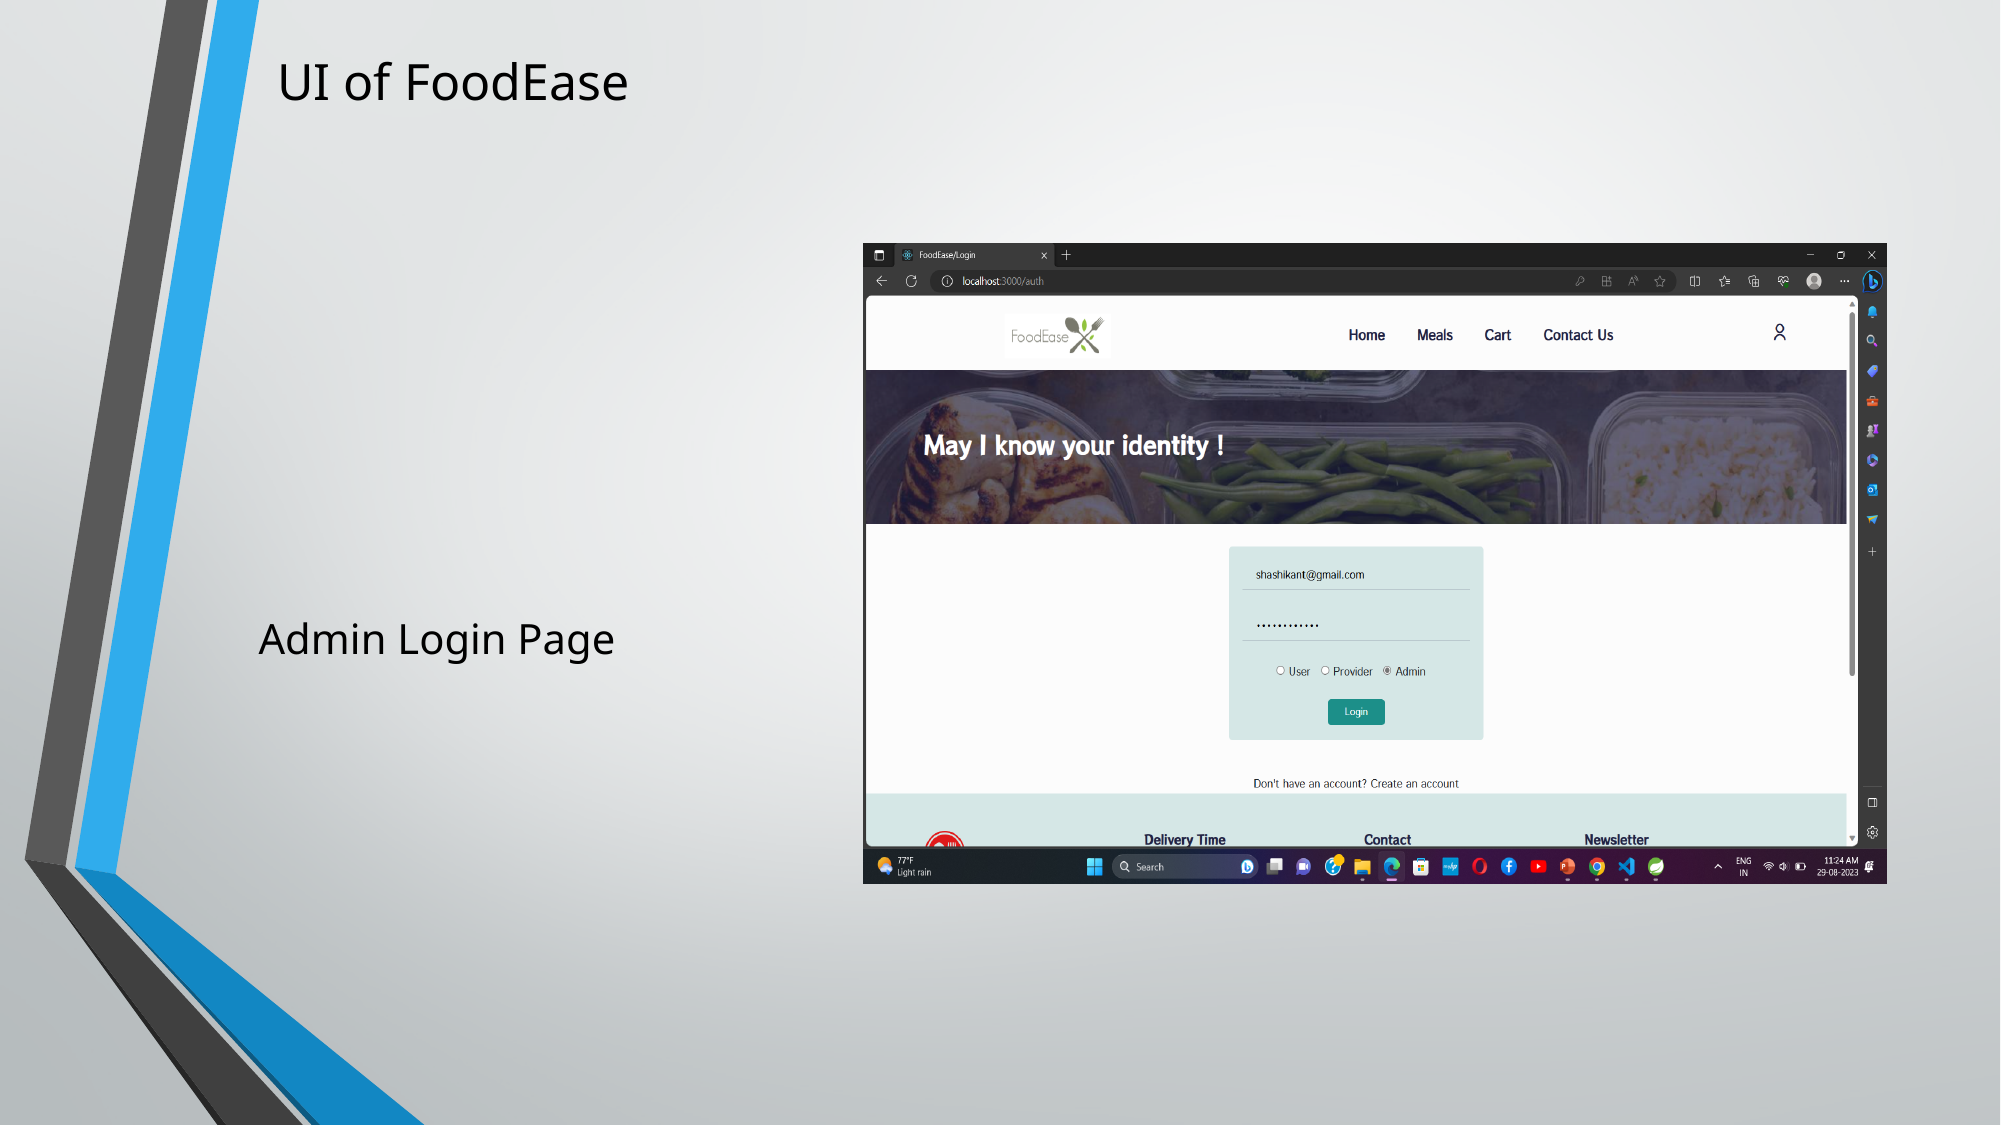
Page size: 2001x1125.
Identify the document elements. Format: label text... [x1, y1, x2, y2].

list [863, 243, 1888, 884]
list Admin Login Page [243, 487, 826, 788]
title UI of FoodEase [262, 43, 845, 269]
